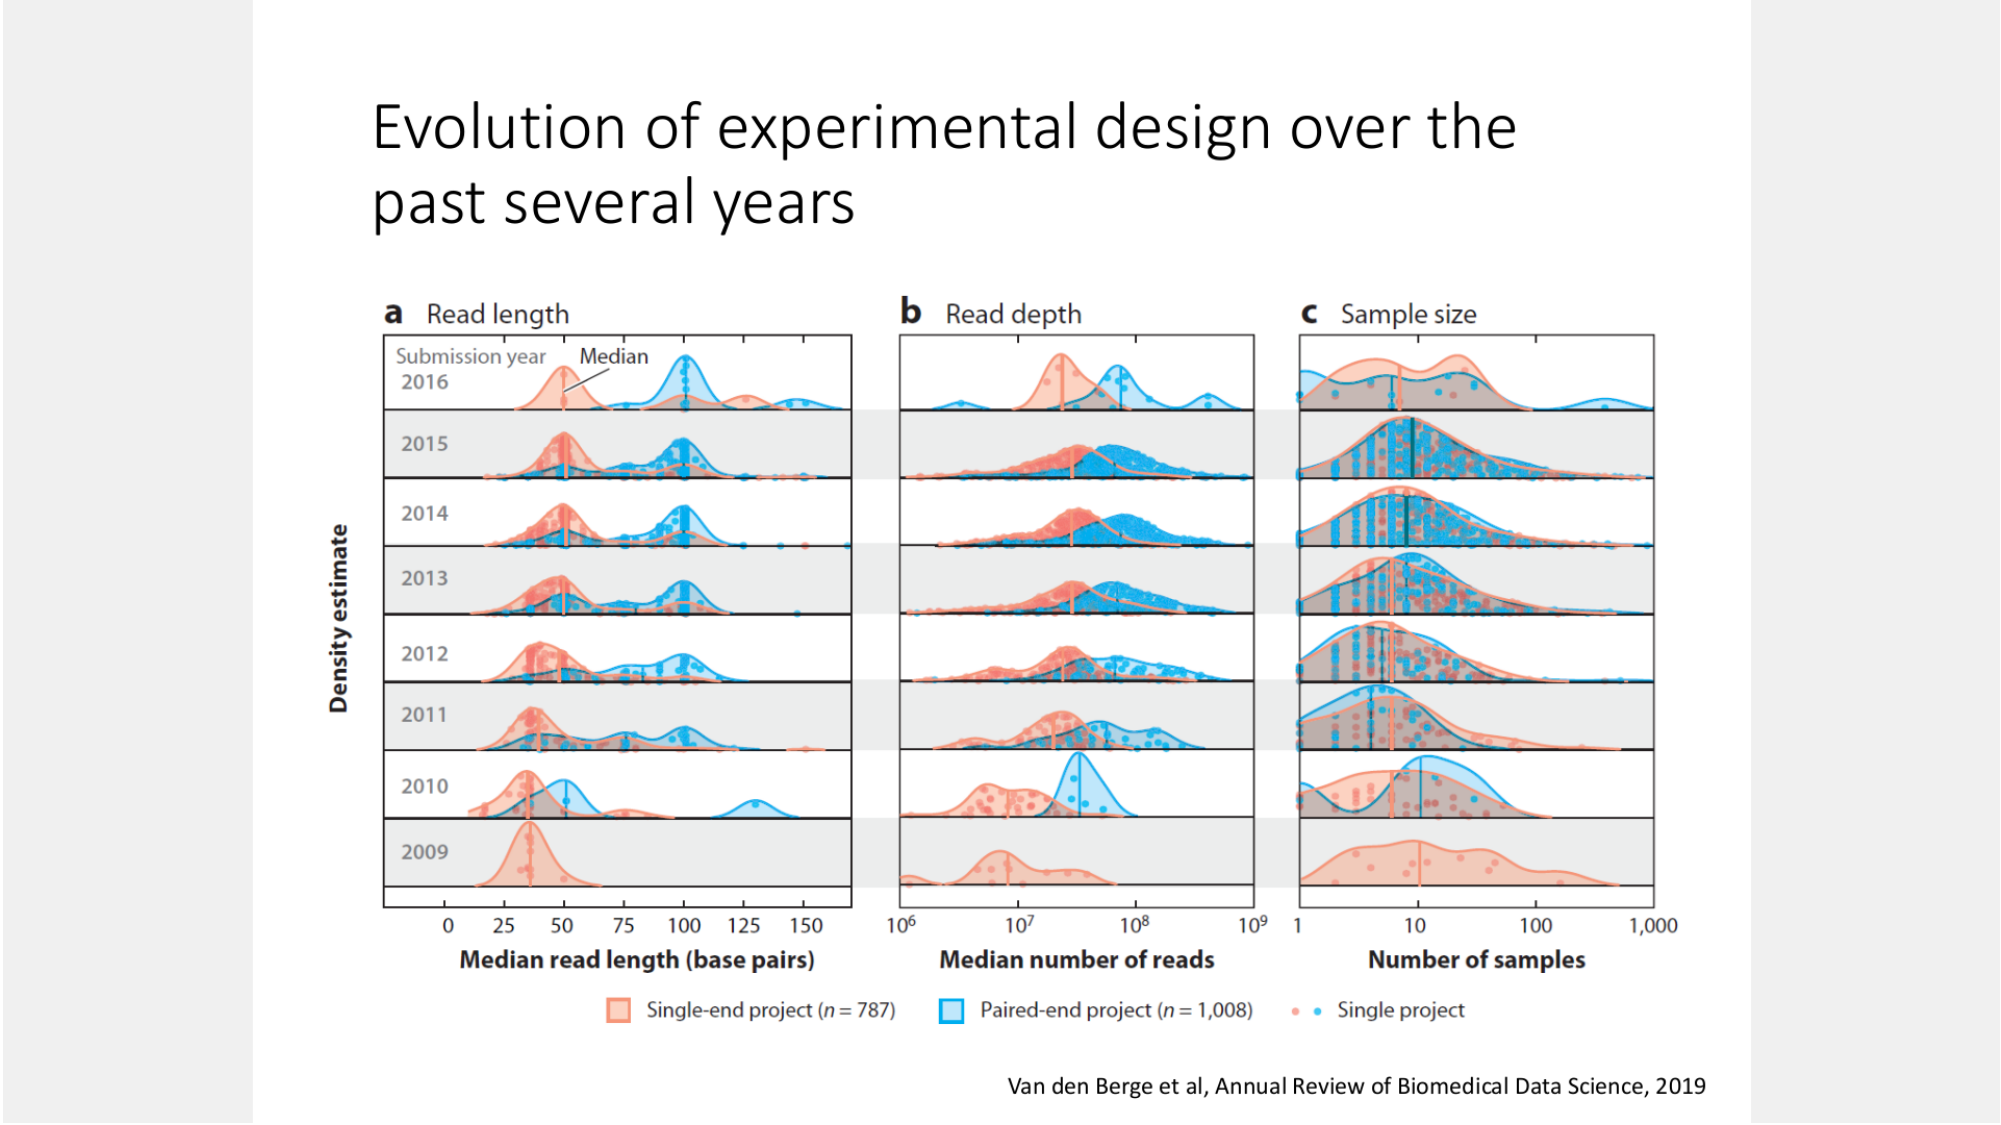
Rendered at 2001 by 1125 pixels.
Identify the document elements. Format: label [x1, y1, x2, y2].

list [3, 0, 2000, 1123]
